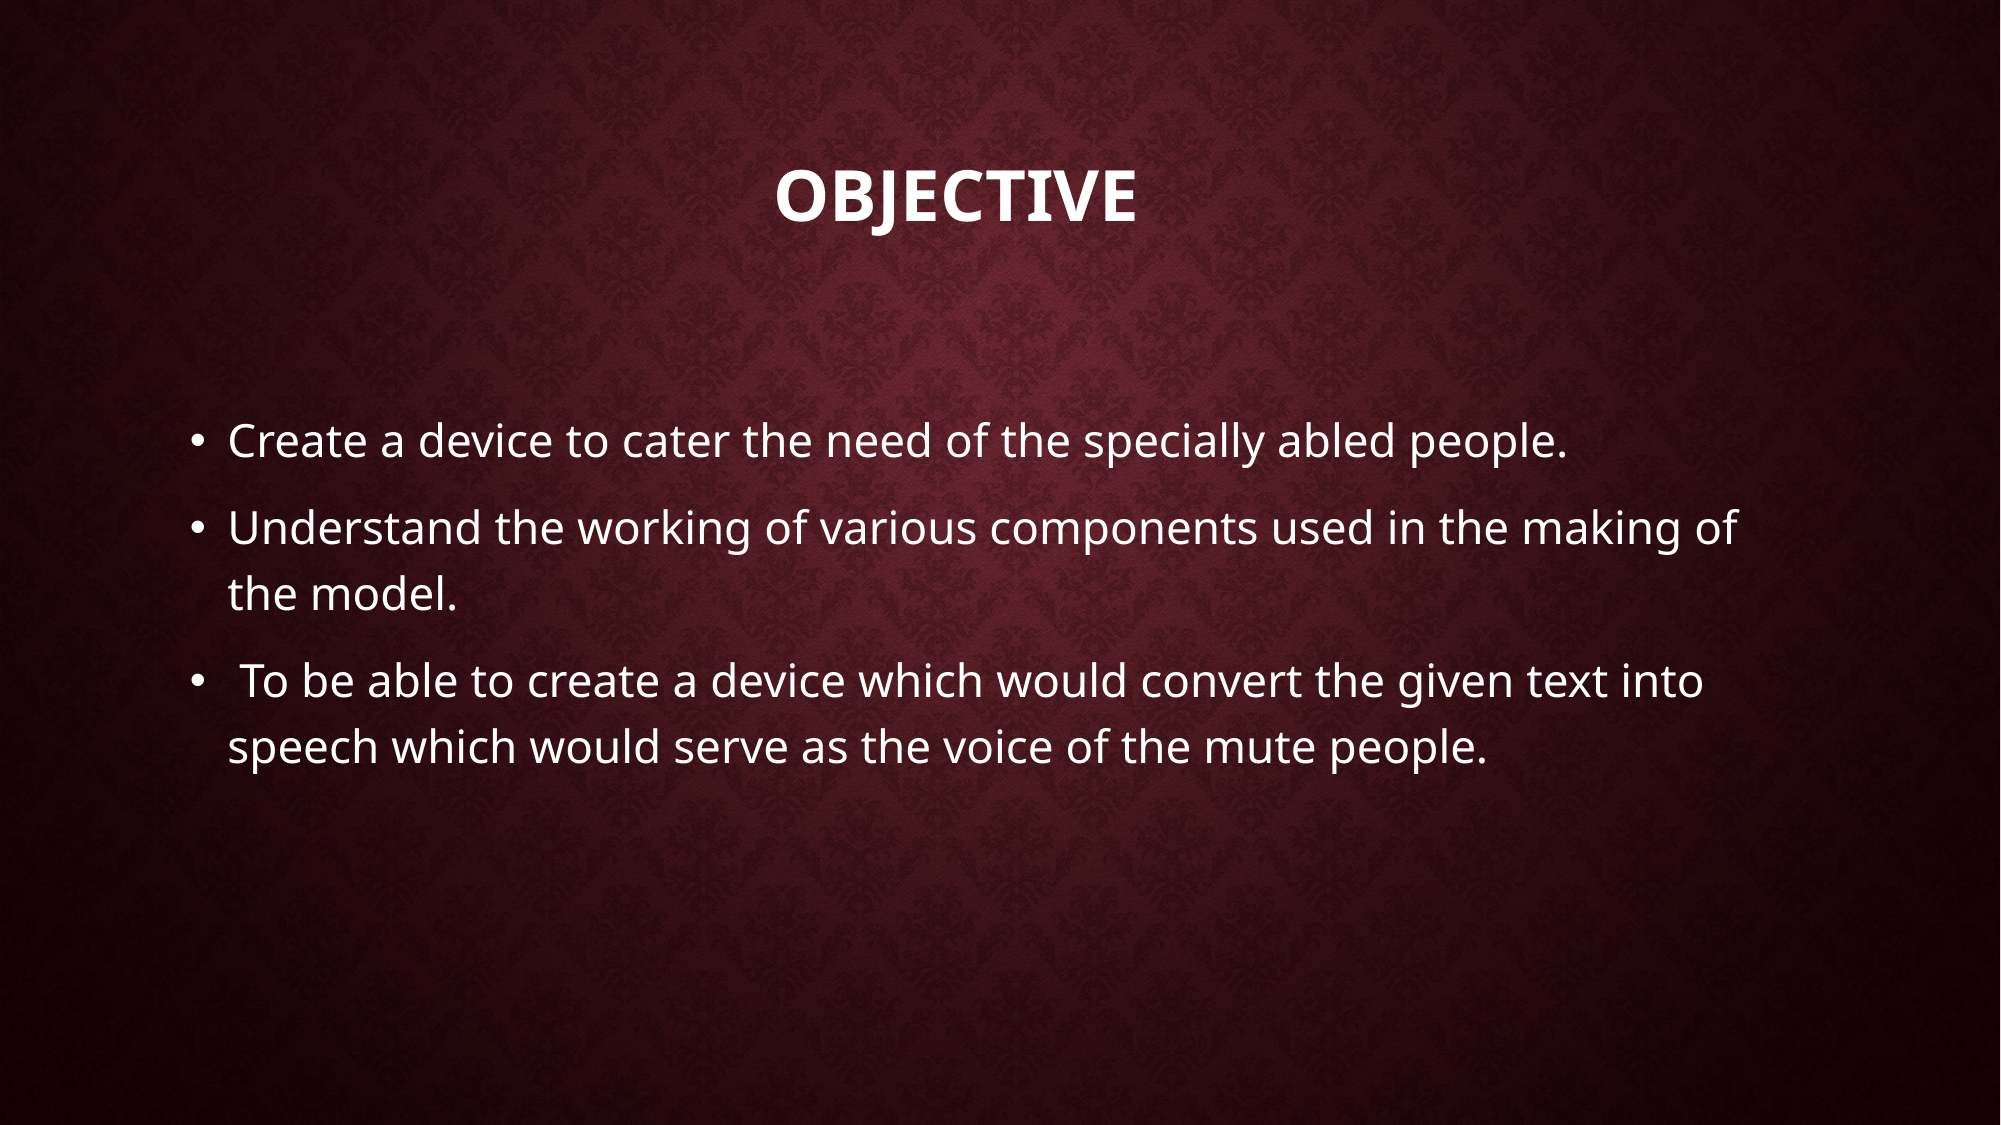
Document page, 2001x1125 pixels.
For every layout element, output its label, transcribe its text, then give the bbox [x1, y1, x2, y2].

list Create a device to cater the need of the specially abled people. Understand the working of various components used in the making of the model. To be able to create a device which would convert the given text into speech which would serve as the voice of the mute people. [174, 393, 1825, 1039]
title Objective [131, 86, 1782, 312]
